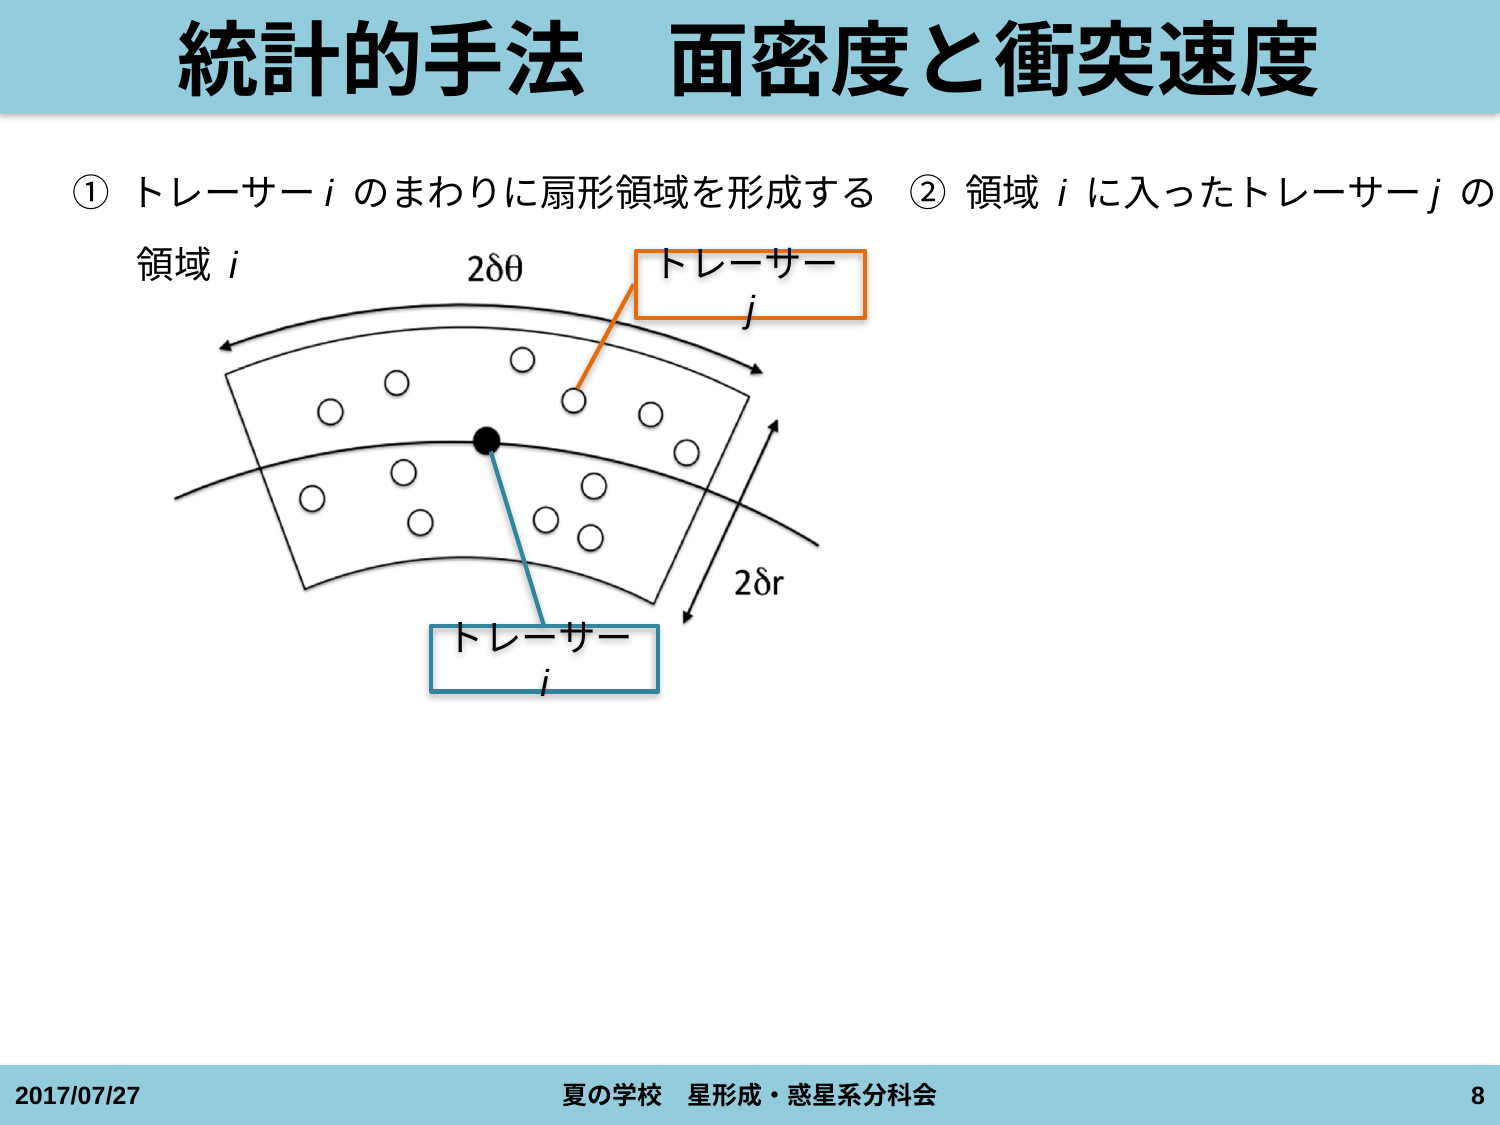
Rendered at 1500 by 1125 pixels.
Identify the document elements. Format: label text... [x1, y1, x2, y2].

title 統計的手法 面密度と衝突速度 [0, 0, 1500, 114]
slide_number 8 [1149, 1065, 1500, 1125]
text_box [108, 221, 866, 692]
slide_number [0, 1065, 350, 1125]
text_box トレーサーi のまわりに扇形領域を形成する [58, 161, 893, 221]
footer 夏の学校 星形成・惑星系分科会 [512, 1065, 988, 1125]
text_box 領域 i に入ったトレーサーj の [894, 161, 1500, 221]
